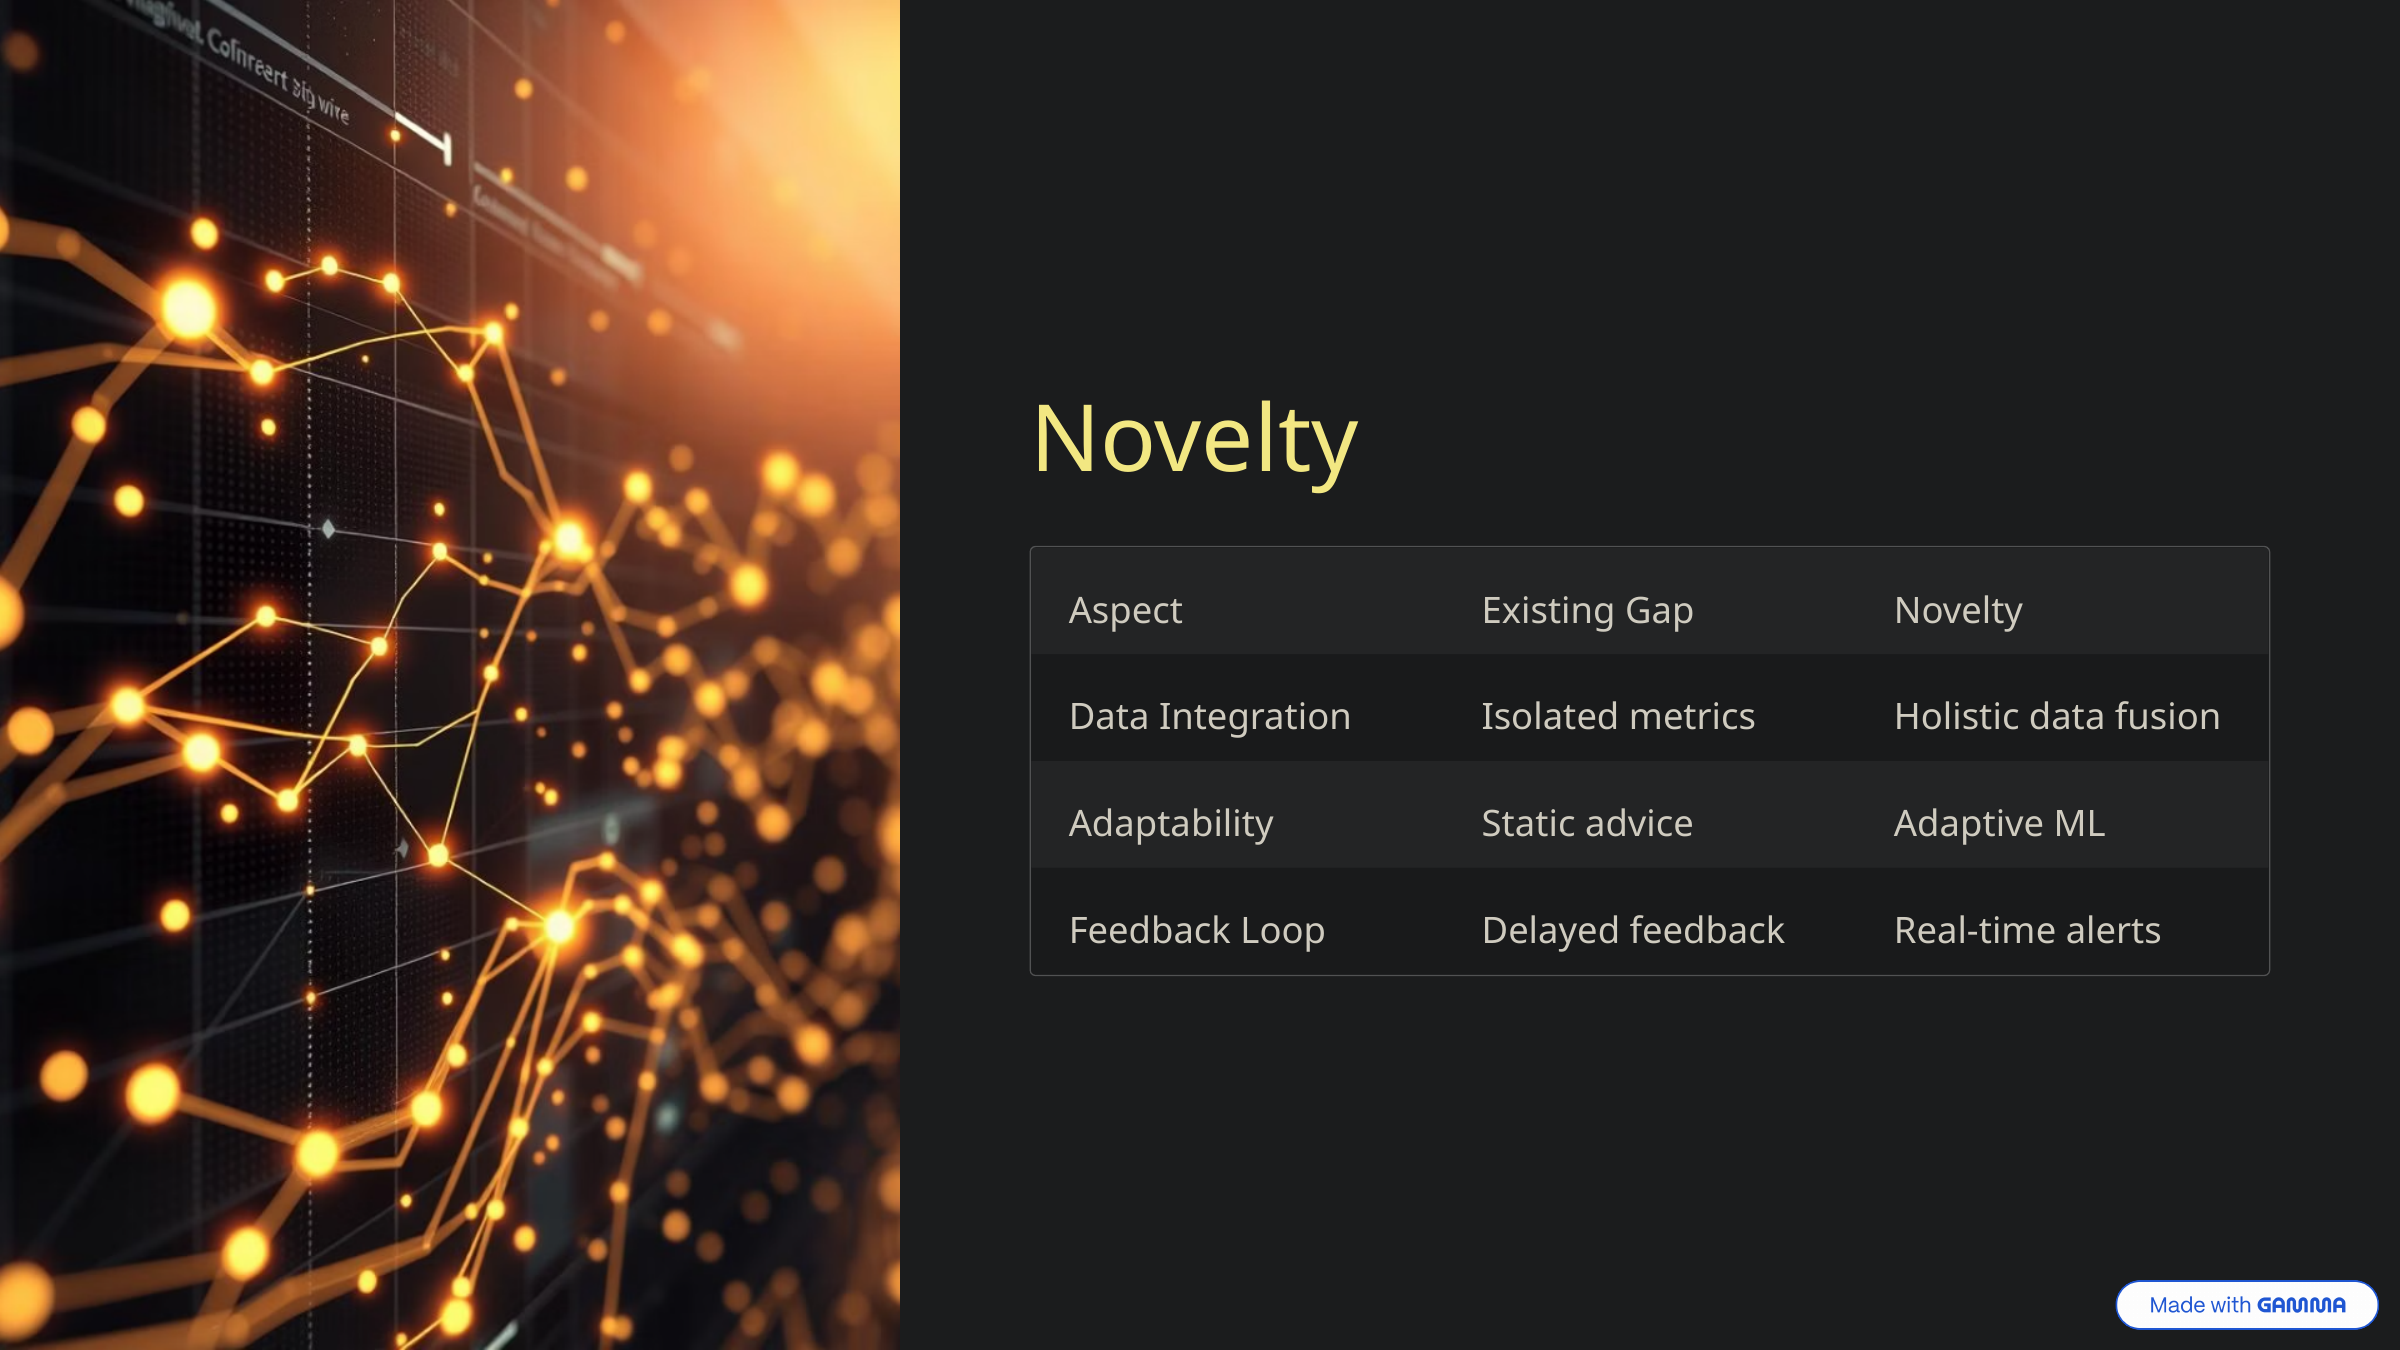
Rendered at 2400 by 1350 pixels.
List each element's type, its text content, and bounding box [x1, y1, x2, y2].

text_box [1031, 867, 2269, 975]
text_box Novelty [1893, 571, 2232, 631]
text_box Real-time alerts [1893, 891, 2232, 951]
text_box Novelty [1030, 374, 1961, 491]
text_box Data Integration [1068, 677, 1406, 738]
text_box Static advice [1481, 784, 1819, 845]
text_box Adaptive ML [1893, 784, 2232, 845]
text_box Adaptability [1068, 784, 1406, 845]
picture [0, 0, 900, 1350]
text_box [1031, 547, 2269, 654]
picture [2106, 1271, 2389, 1339]
text_box Aspect [1068, 571, 1406, 631]
text_box Feedback Loop [1068, 891, 1406, 951]
text_box Delayed feedback [1481, 891, 1819, 951]
text_box [1031, 654, 2269, 760]
text_box Existing Gap [1481, 571, 1819, 631]
text_box Holistic data fusion [1893, 677, 2232, 738]
text_box [1031, 760, 2269, 867]
text_box Isolated metrics [1481, 677, 1819, 738]
